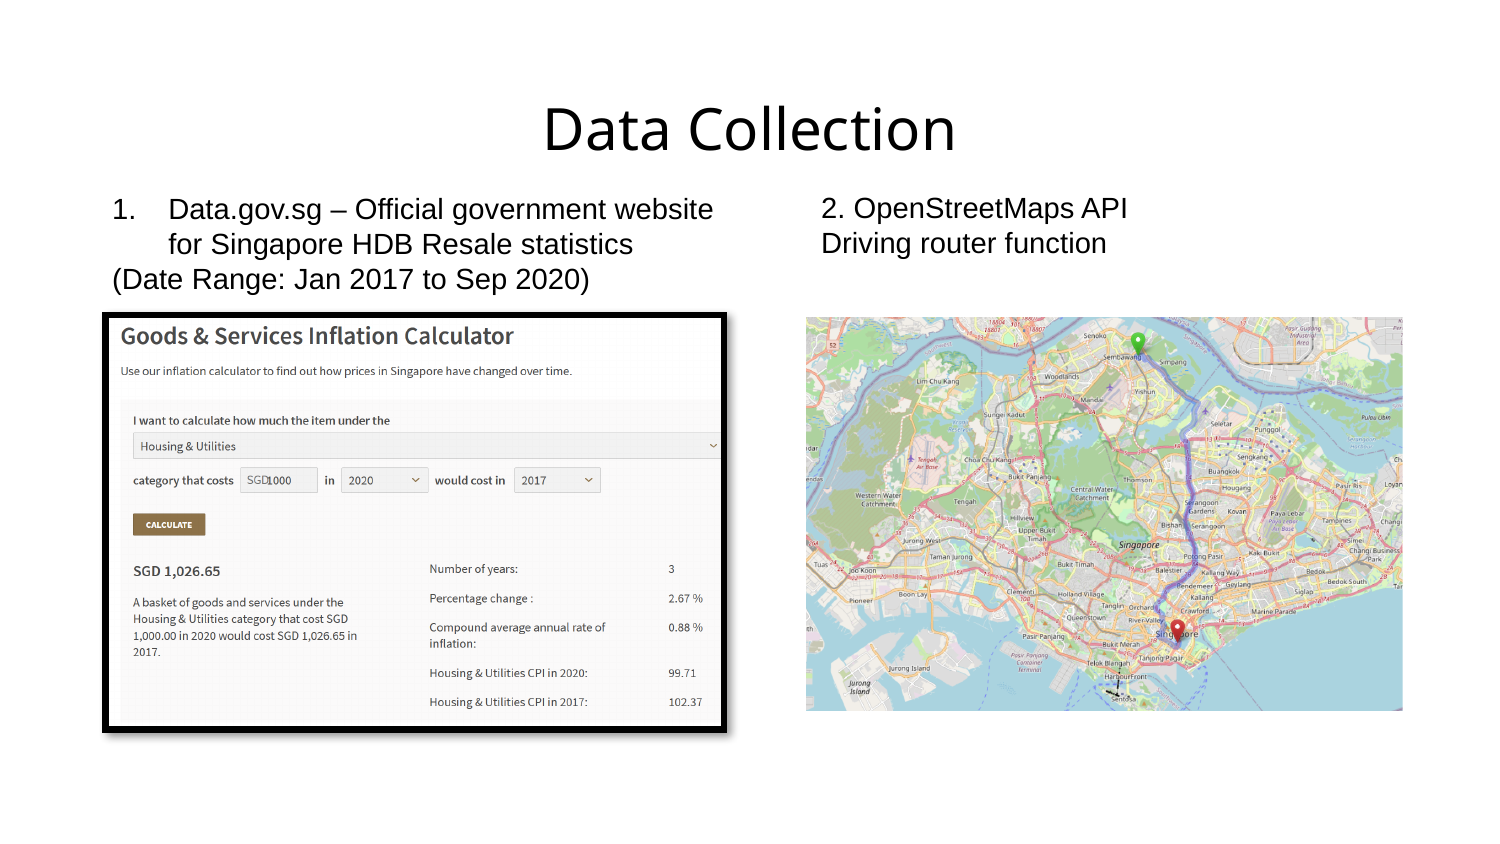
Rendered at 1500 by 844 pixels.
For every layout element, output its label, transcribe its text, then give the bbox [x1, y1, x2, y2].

text_box 2. OpenStreetMaps API Driving router function [806, 181, 1298, 302]
text_box Data.gov.sg – Official government website for Singapore HDB Resale statistics (Date Range: Jan 2017 to Sep 2020) [97, 182, 733, 373]
title Data Collection [468, 88, 1032, 167]
picture [805, 317, 1403, 712]
picture [108, 317, 722, 727]
